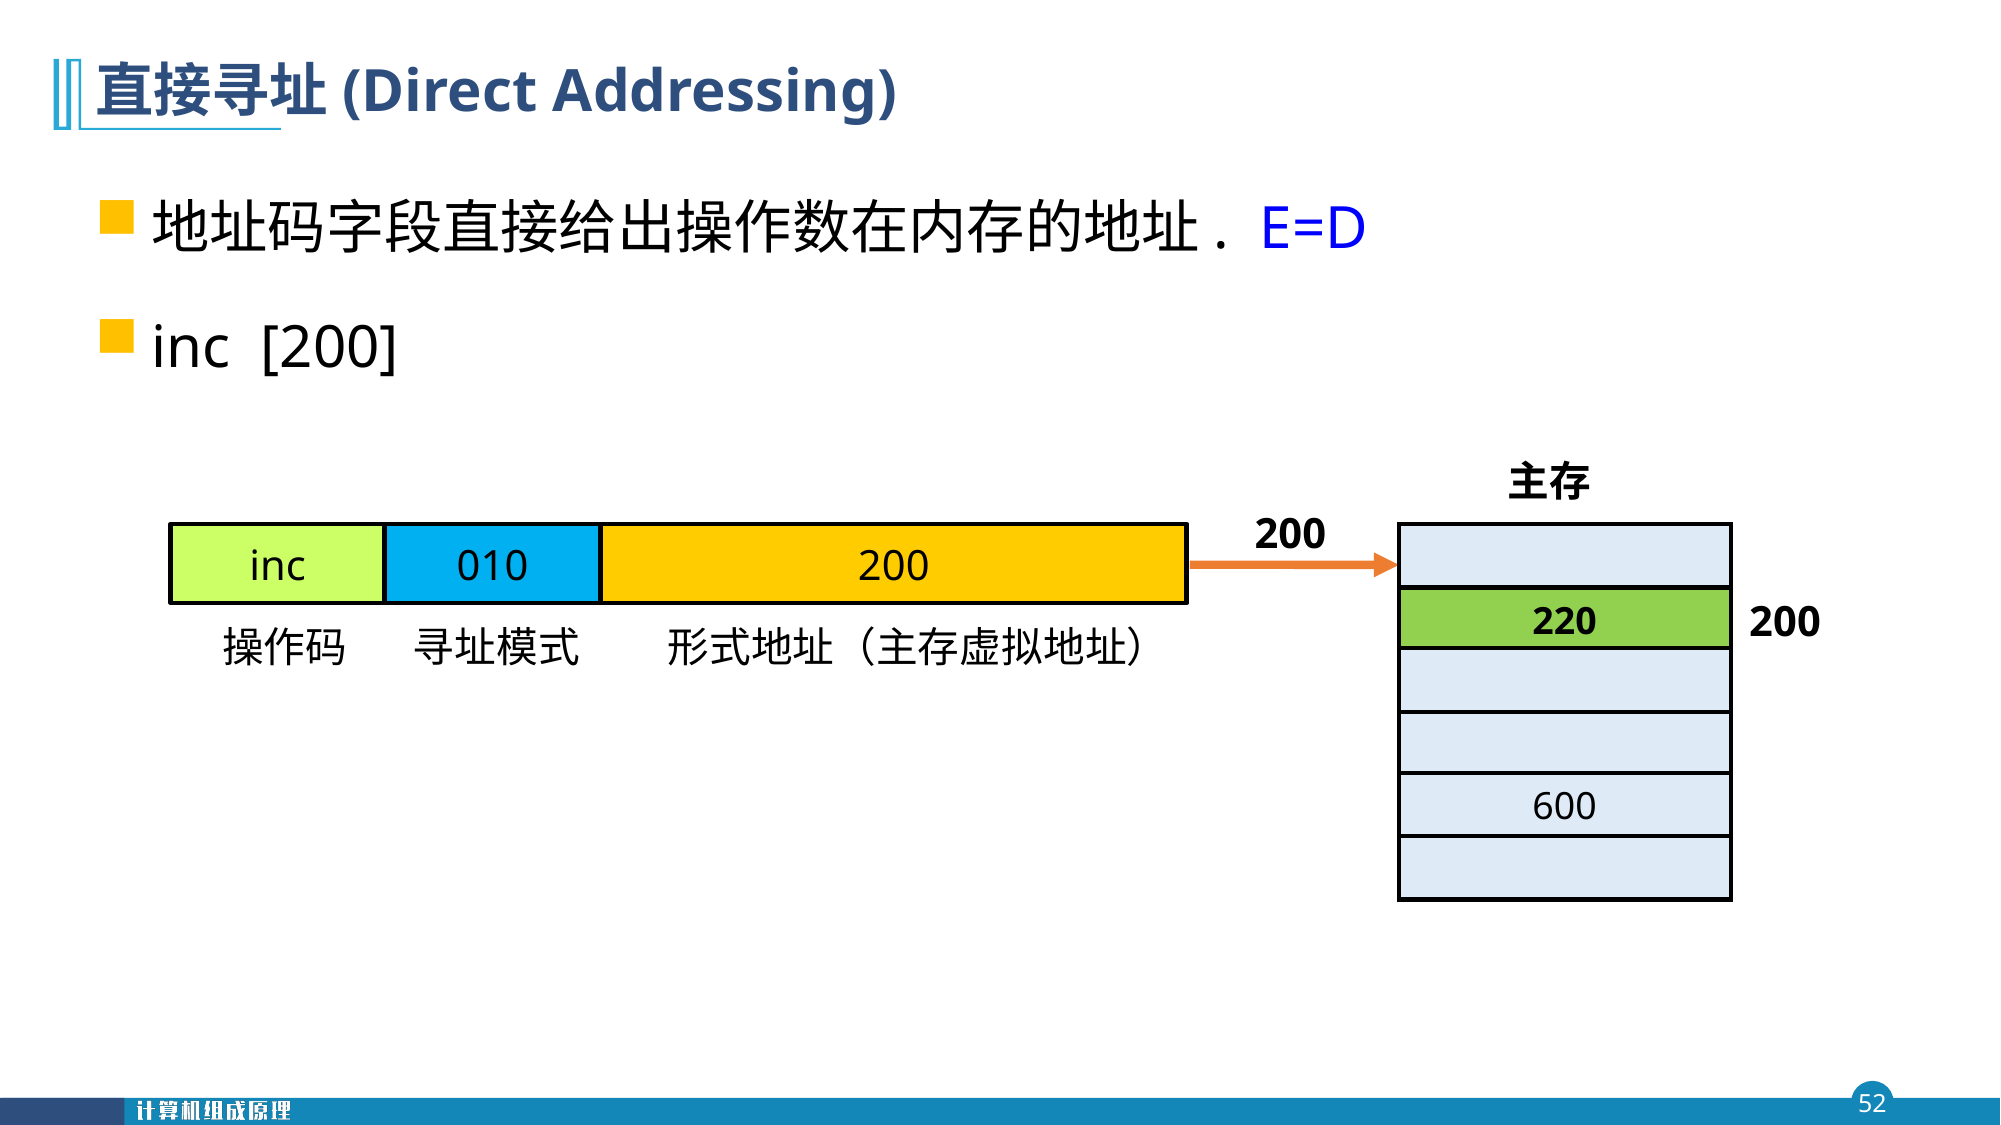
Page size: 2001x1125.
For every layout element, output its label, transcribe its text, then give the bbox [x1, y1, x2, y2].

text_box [170, 524, 1202, 679]
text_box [1189, 499, 1398, 565]
list 地址码字段直接给出操作数在内存的地址. E=D inc [200] [80, 154, 1805, 416]
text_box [1398, 447, 1840, 900]
title 直接寻址(Direct Addressing) [80, 42, 1805, 144]
